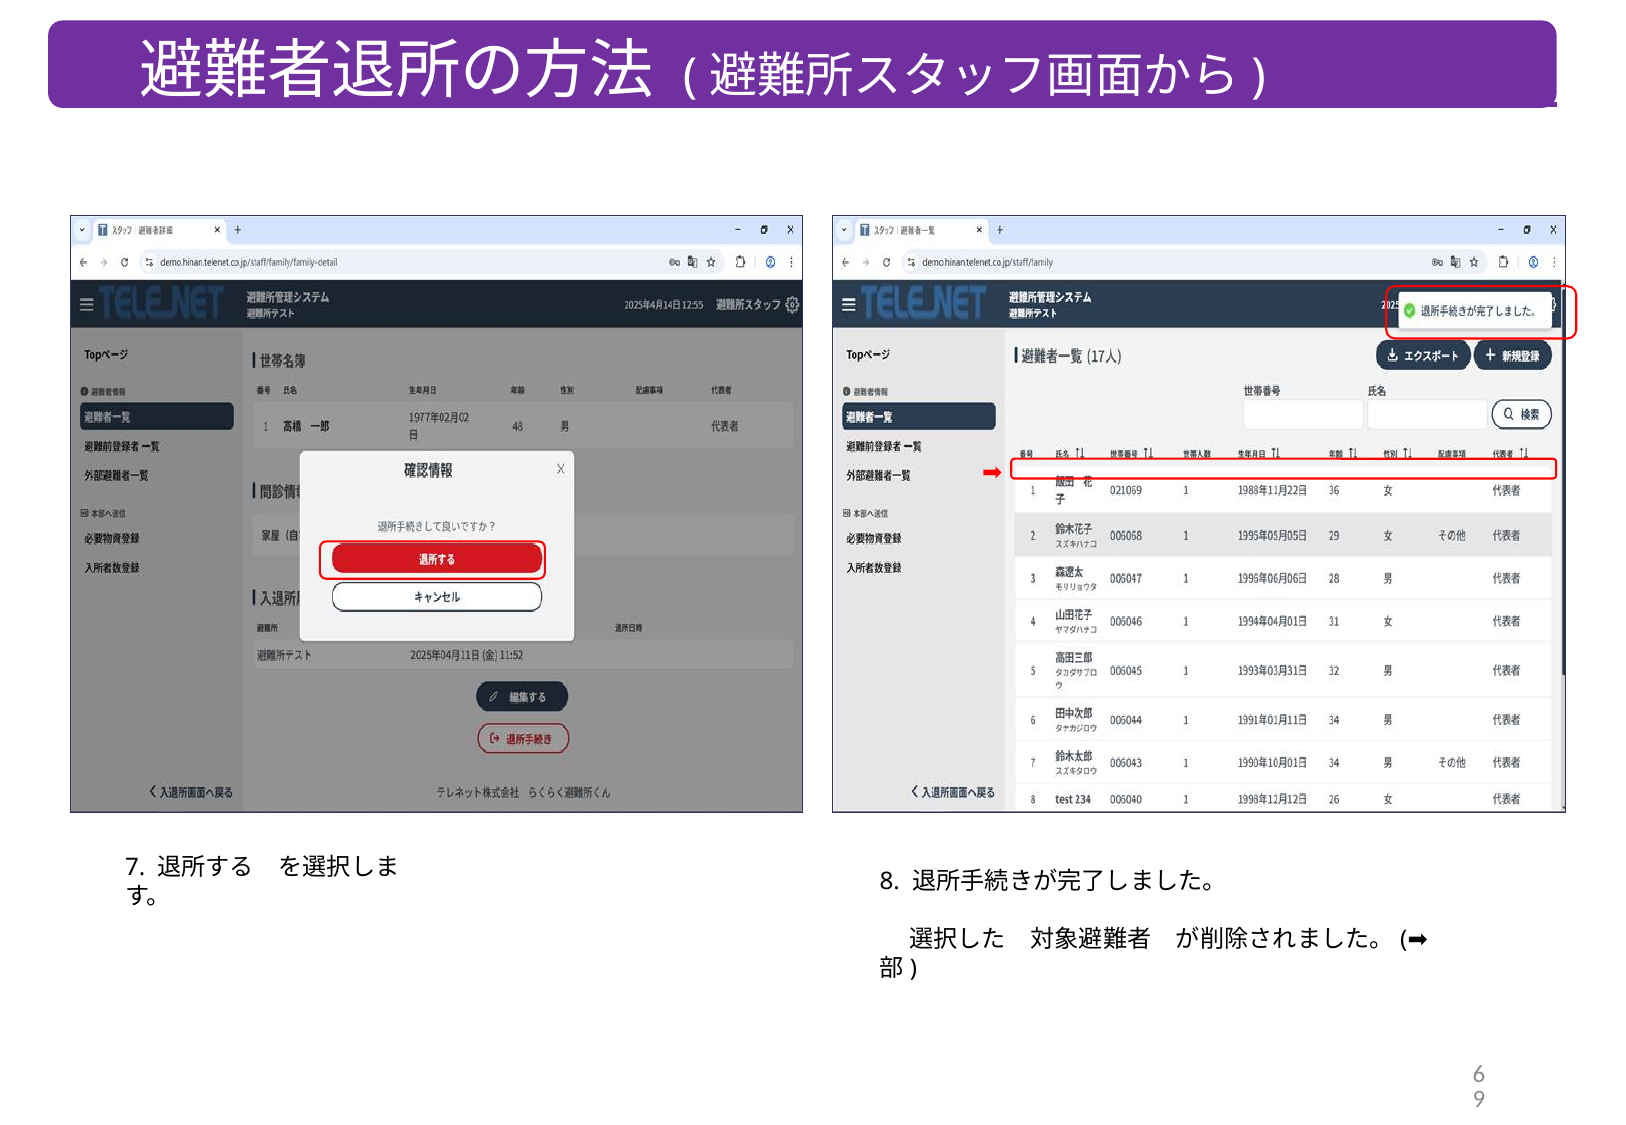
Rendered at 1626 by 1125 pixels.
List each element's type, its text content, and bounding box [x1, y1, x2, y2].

picture [832, 214, 1566, 813]
text_box 8. 退所手続きが完了しました。 選択した 対象避難者 が削除されました。(➡部) [858, 851, 1457, 967]
picture [70, 214, 803, 813]
text_box 7. 退所する を選択します。 [106, 854, 464, 906]
text_box [1566, 285, 1578, 340]
title 避難者退所の方法 (避難所スタッフ画面から) [123, 35, 1502, 107]
slide_number 68 [1457, 813, 1501, 1125]
